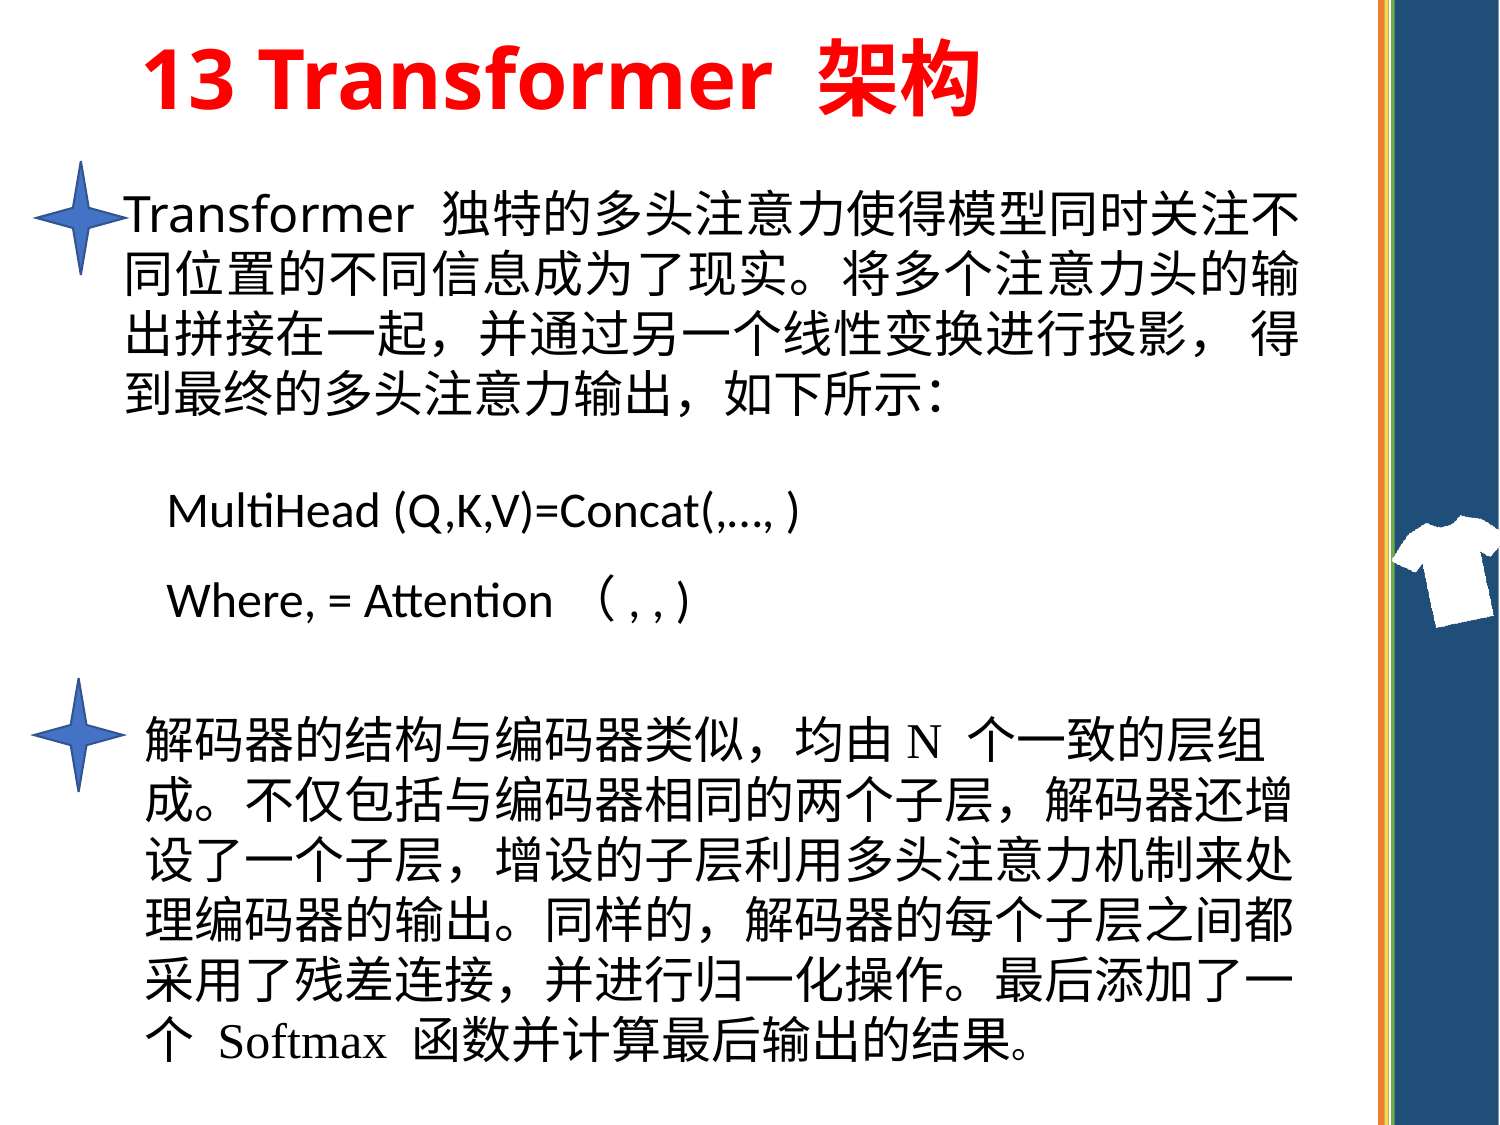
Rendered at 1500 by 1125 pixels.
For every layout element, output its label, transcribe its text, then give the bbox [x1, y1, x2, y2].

text_box 解码器的结构与编码器类似，均由N 个一致的层组成。不仅包括与编码器相同的两个子层，解码器还增设了一个子层，增设的子层利用多头注意力机制来处理编码器的输出。同样的，解码器的每个子层之间都采用了残差连接，并进行归一化操作。最后添加了一个 Softmax 函数并计算最后输出的结果。 [129, 701, 1316, 1076]
text_box 13 Transformer 架构 [125, 3, 1232, 161]
text_box [30, 677, 128, 793]
text_box [32, 160, 130, 276]
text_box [1378, 0, 1500, 1125]
text_box Transformer 独特的多头注意力使得模型同时关注不同位置的不同信息成为了现实。将多个注意力头的输出拼接在一起，并通过另一个线性变换进行投影， 得到最终的多头注意力输出，如下所示： [109, 175, 1316, 430]
